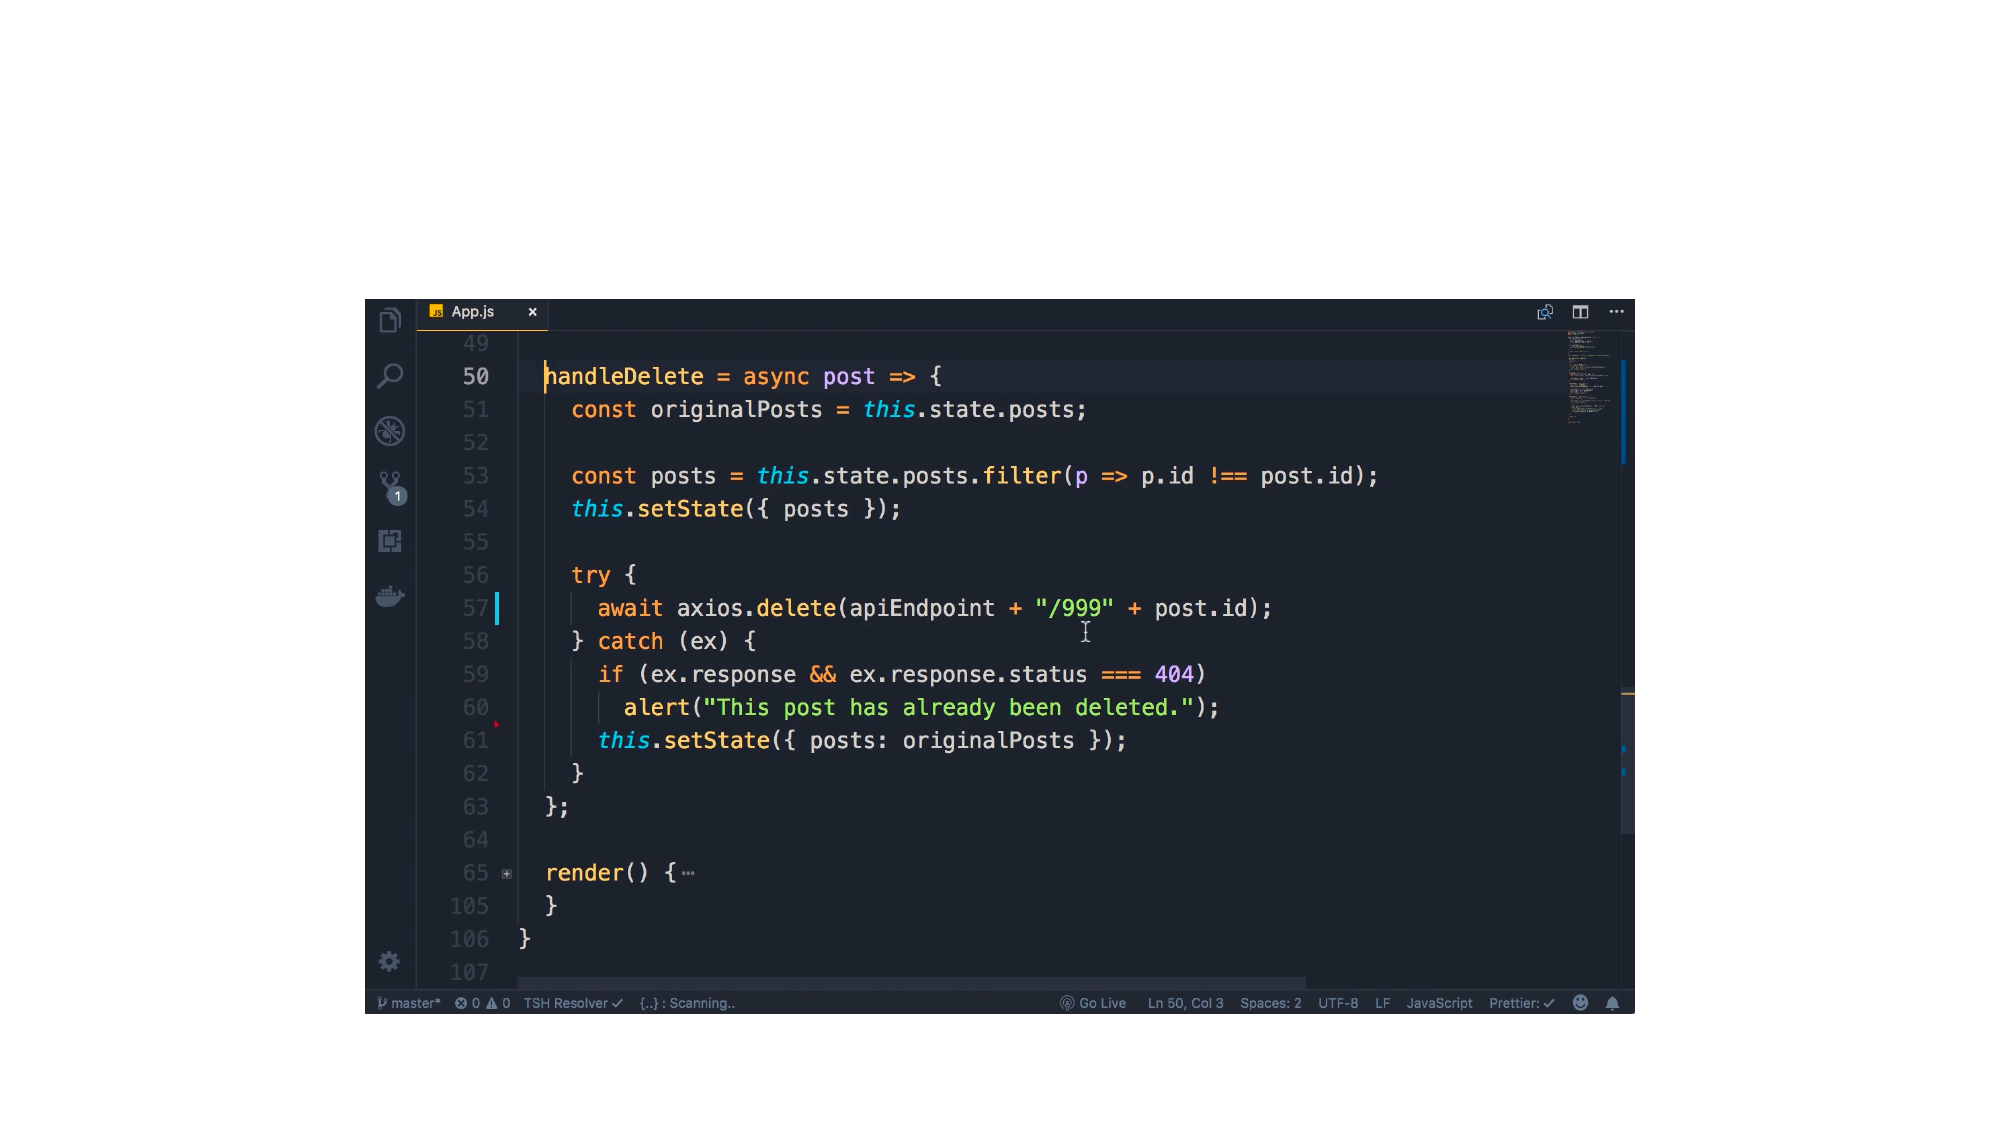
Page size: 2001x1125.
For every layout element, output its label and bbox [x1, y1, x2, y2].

list [365, 299, 1635, 1014]
